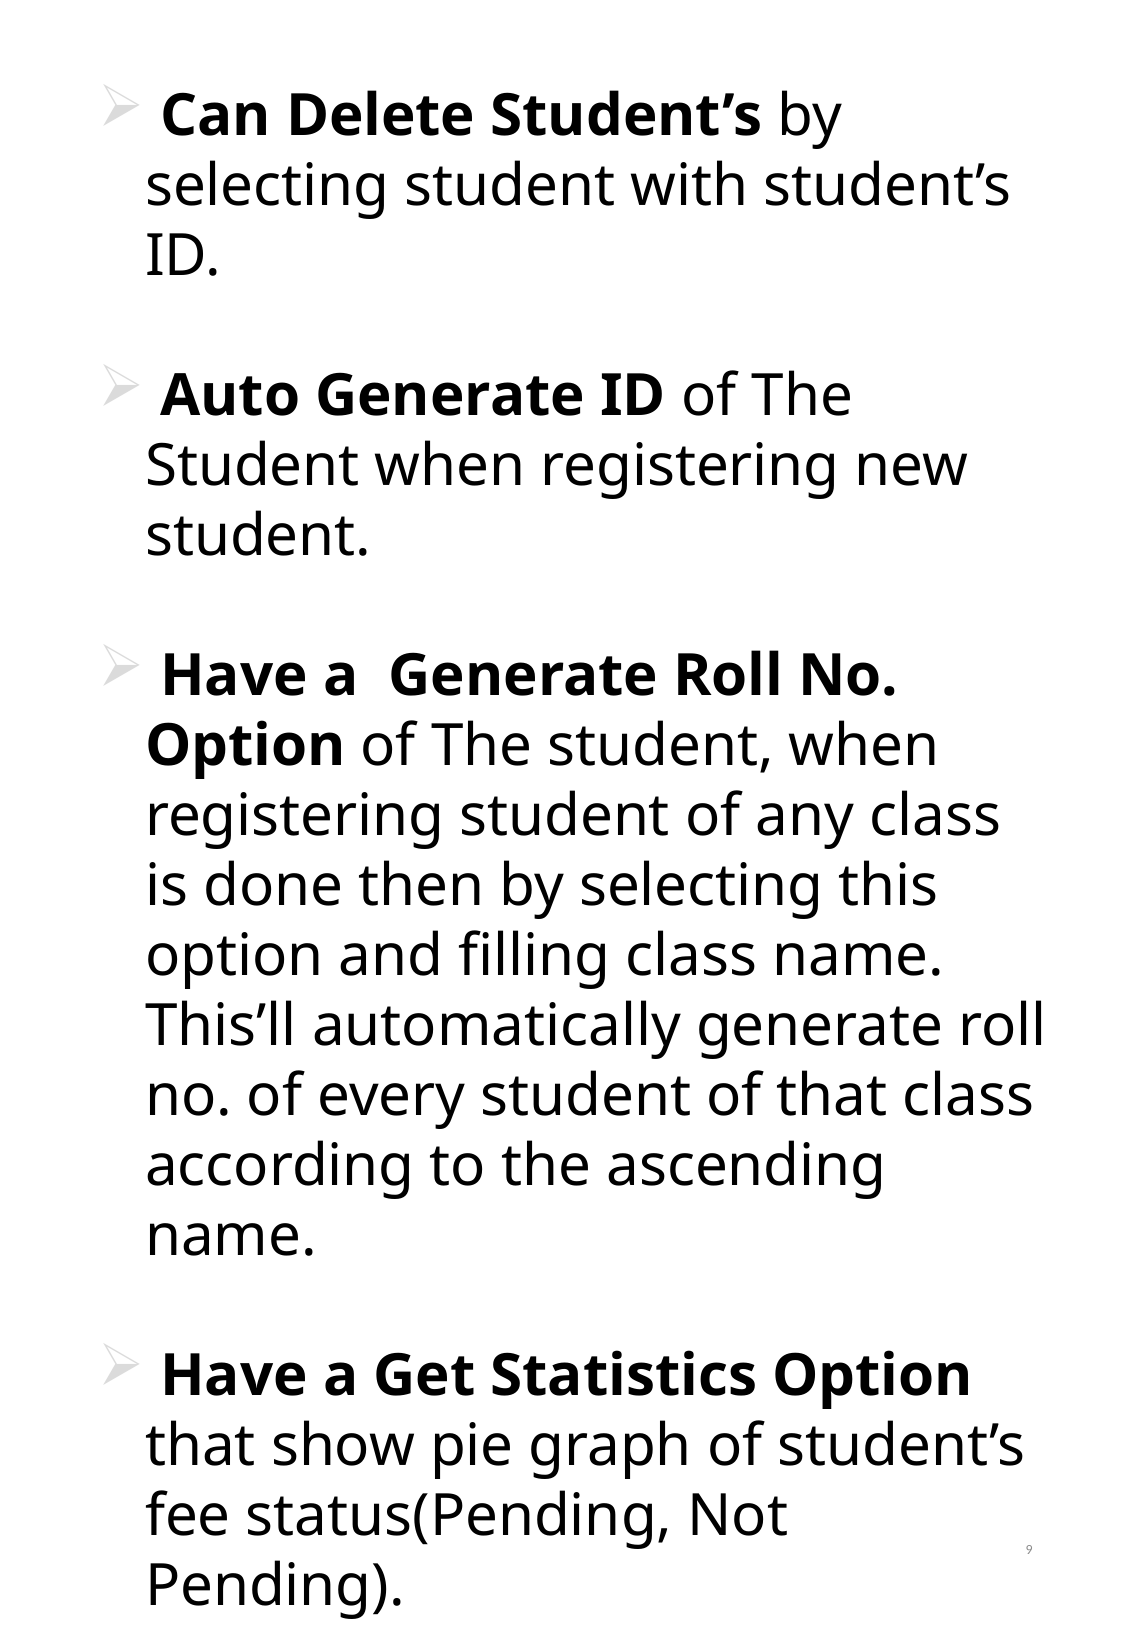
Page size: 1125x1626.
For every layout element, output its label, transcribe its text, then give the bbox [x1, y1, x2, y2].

text_box Can Delete Student’s by selecting student with student’s ID. Auto Generate ID of The Student when registering new student. Have a Generate Roll No. Option of The student, when registering student of any class is done then by selecting this option and filling class name. This’ll automatically generate roll no. of every student of that class according to the ascending name. Have a Get Statistics Option that show pie graph of student’s fee status(Pending, Not Pending). Have a Settings Option which will help in adding name and changing MySQL password. [83, 0, 1072, 1625]
